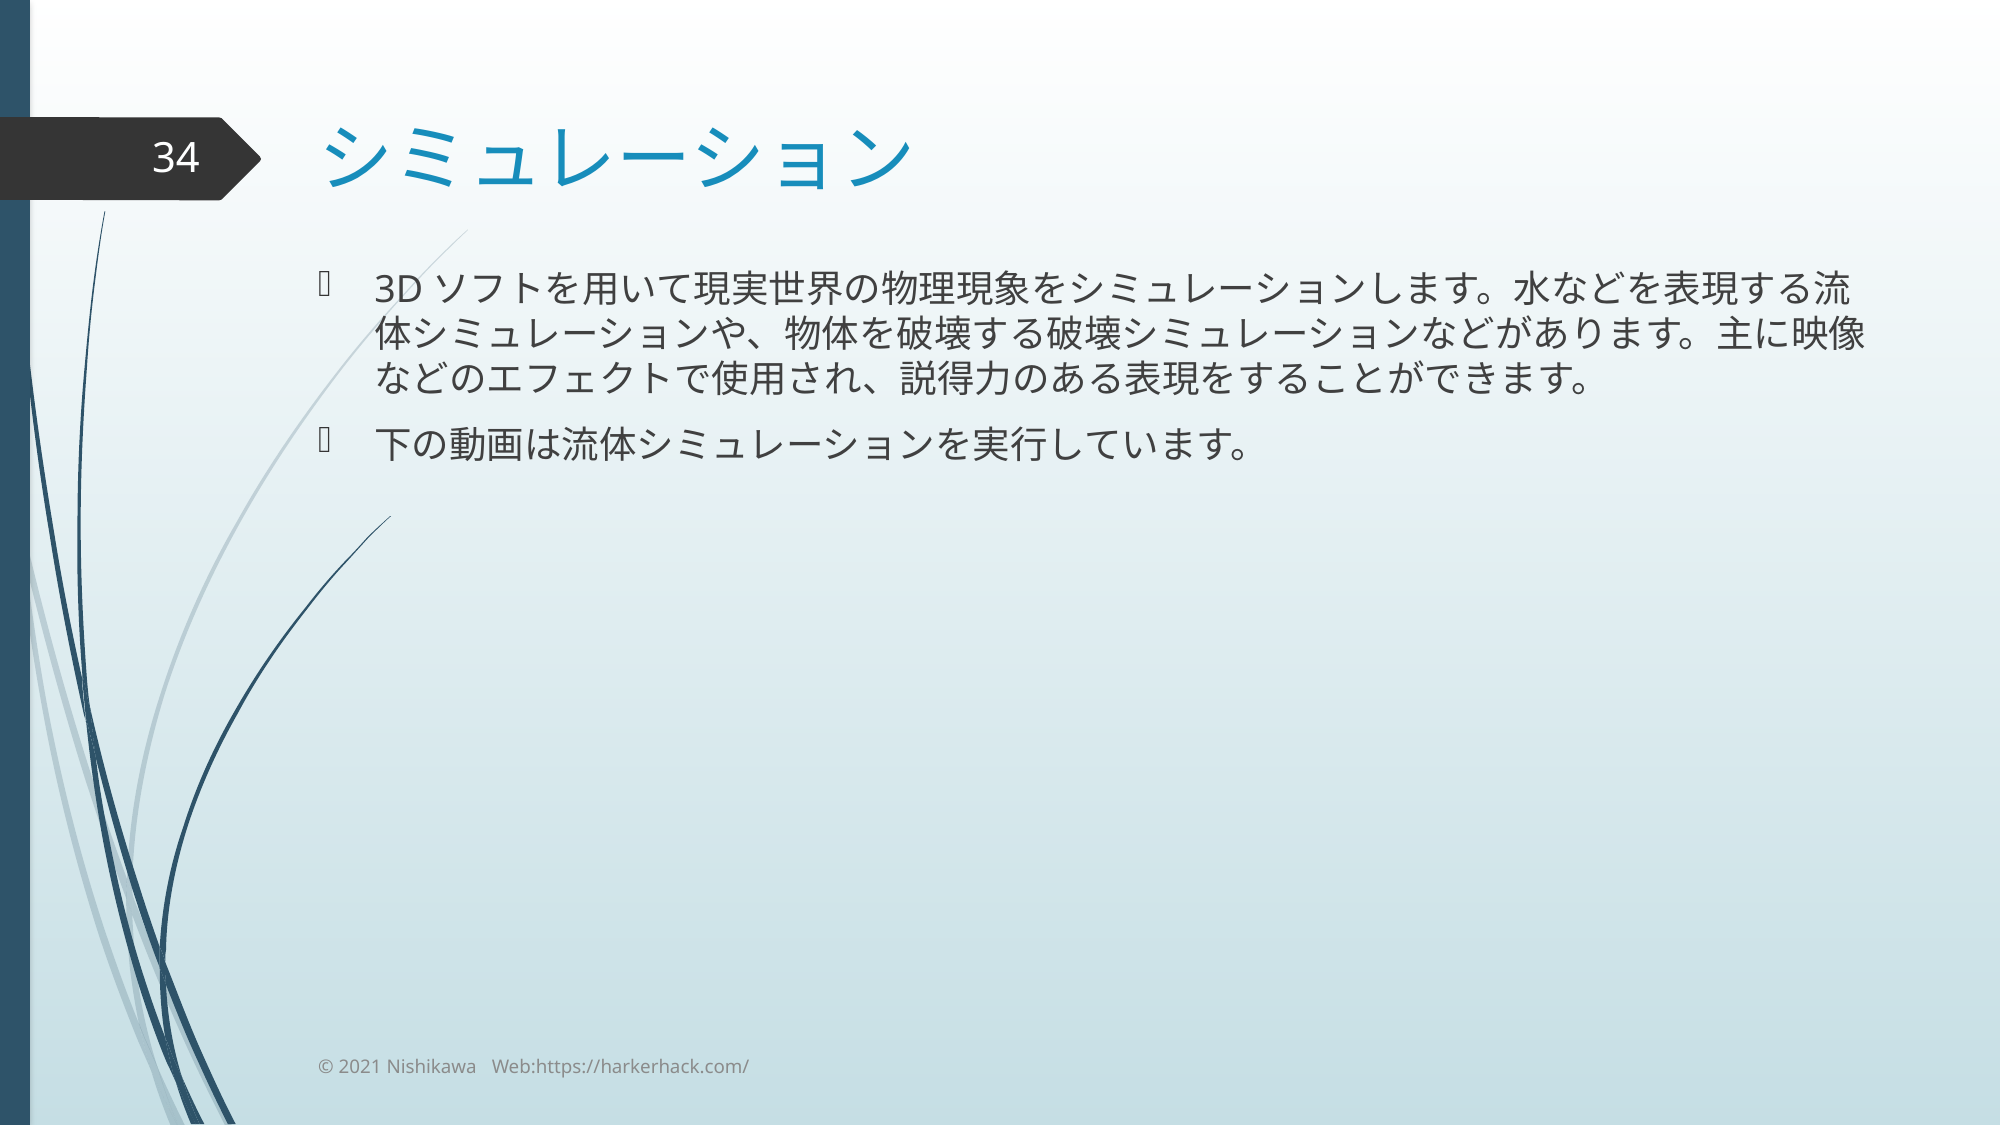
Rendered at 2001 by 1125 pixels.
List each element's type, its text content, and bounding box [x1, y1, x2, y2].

list 3Dソフトを用いて現実世界の物理現象をシミュレーションします。水などを表現する流体シミュレーションや、物体を破壊する破壊シミュレーションなどがあります。主に映像などのエフェクトで使用され、説得力のある表現をすることができます。 下の動画は流体シミュレーションを実行しています。 [303, 257, 1888, 970]
title シミュレーション [303, 102, 1888, 212]
slide_number 34 [87, 129, 216, 190]
footer © 2021 Nishikawa Web:https://harkerhack.com/ [303, 1036, 1675, 1096]
